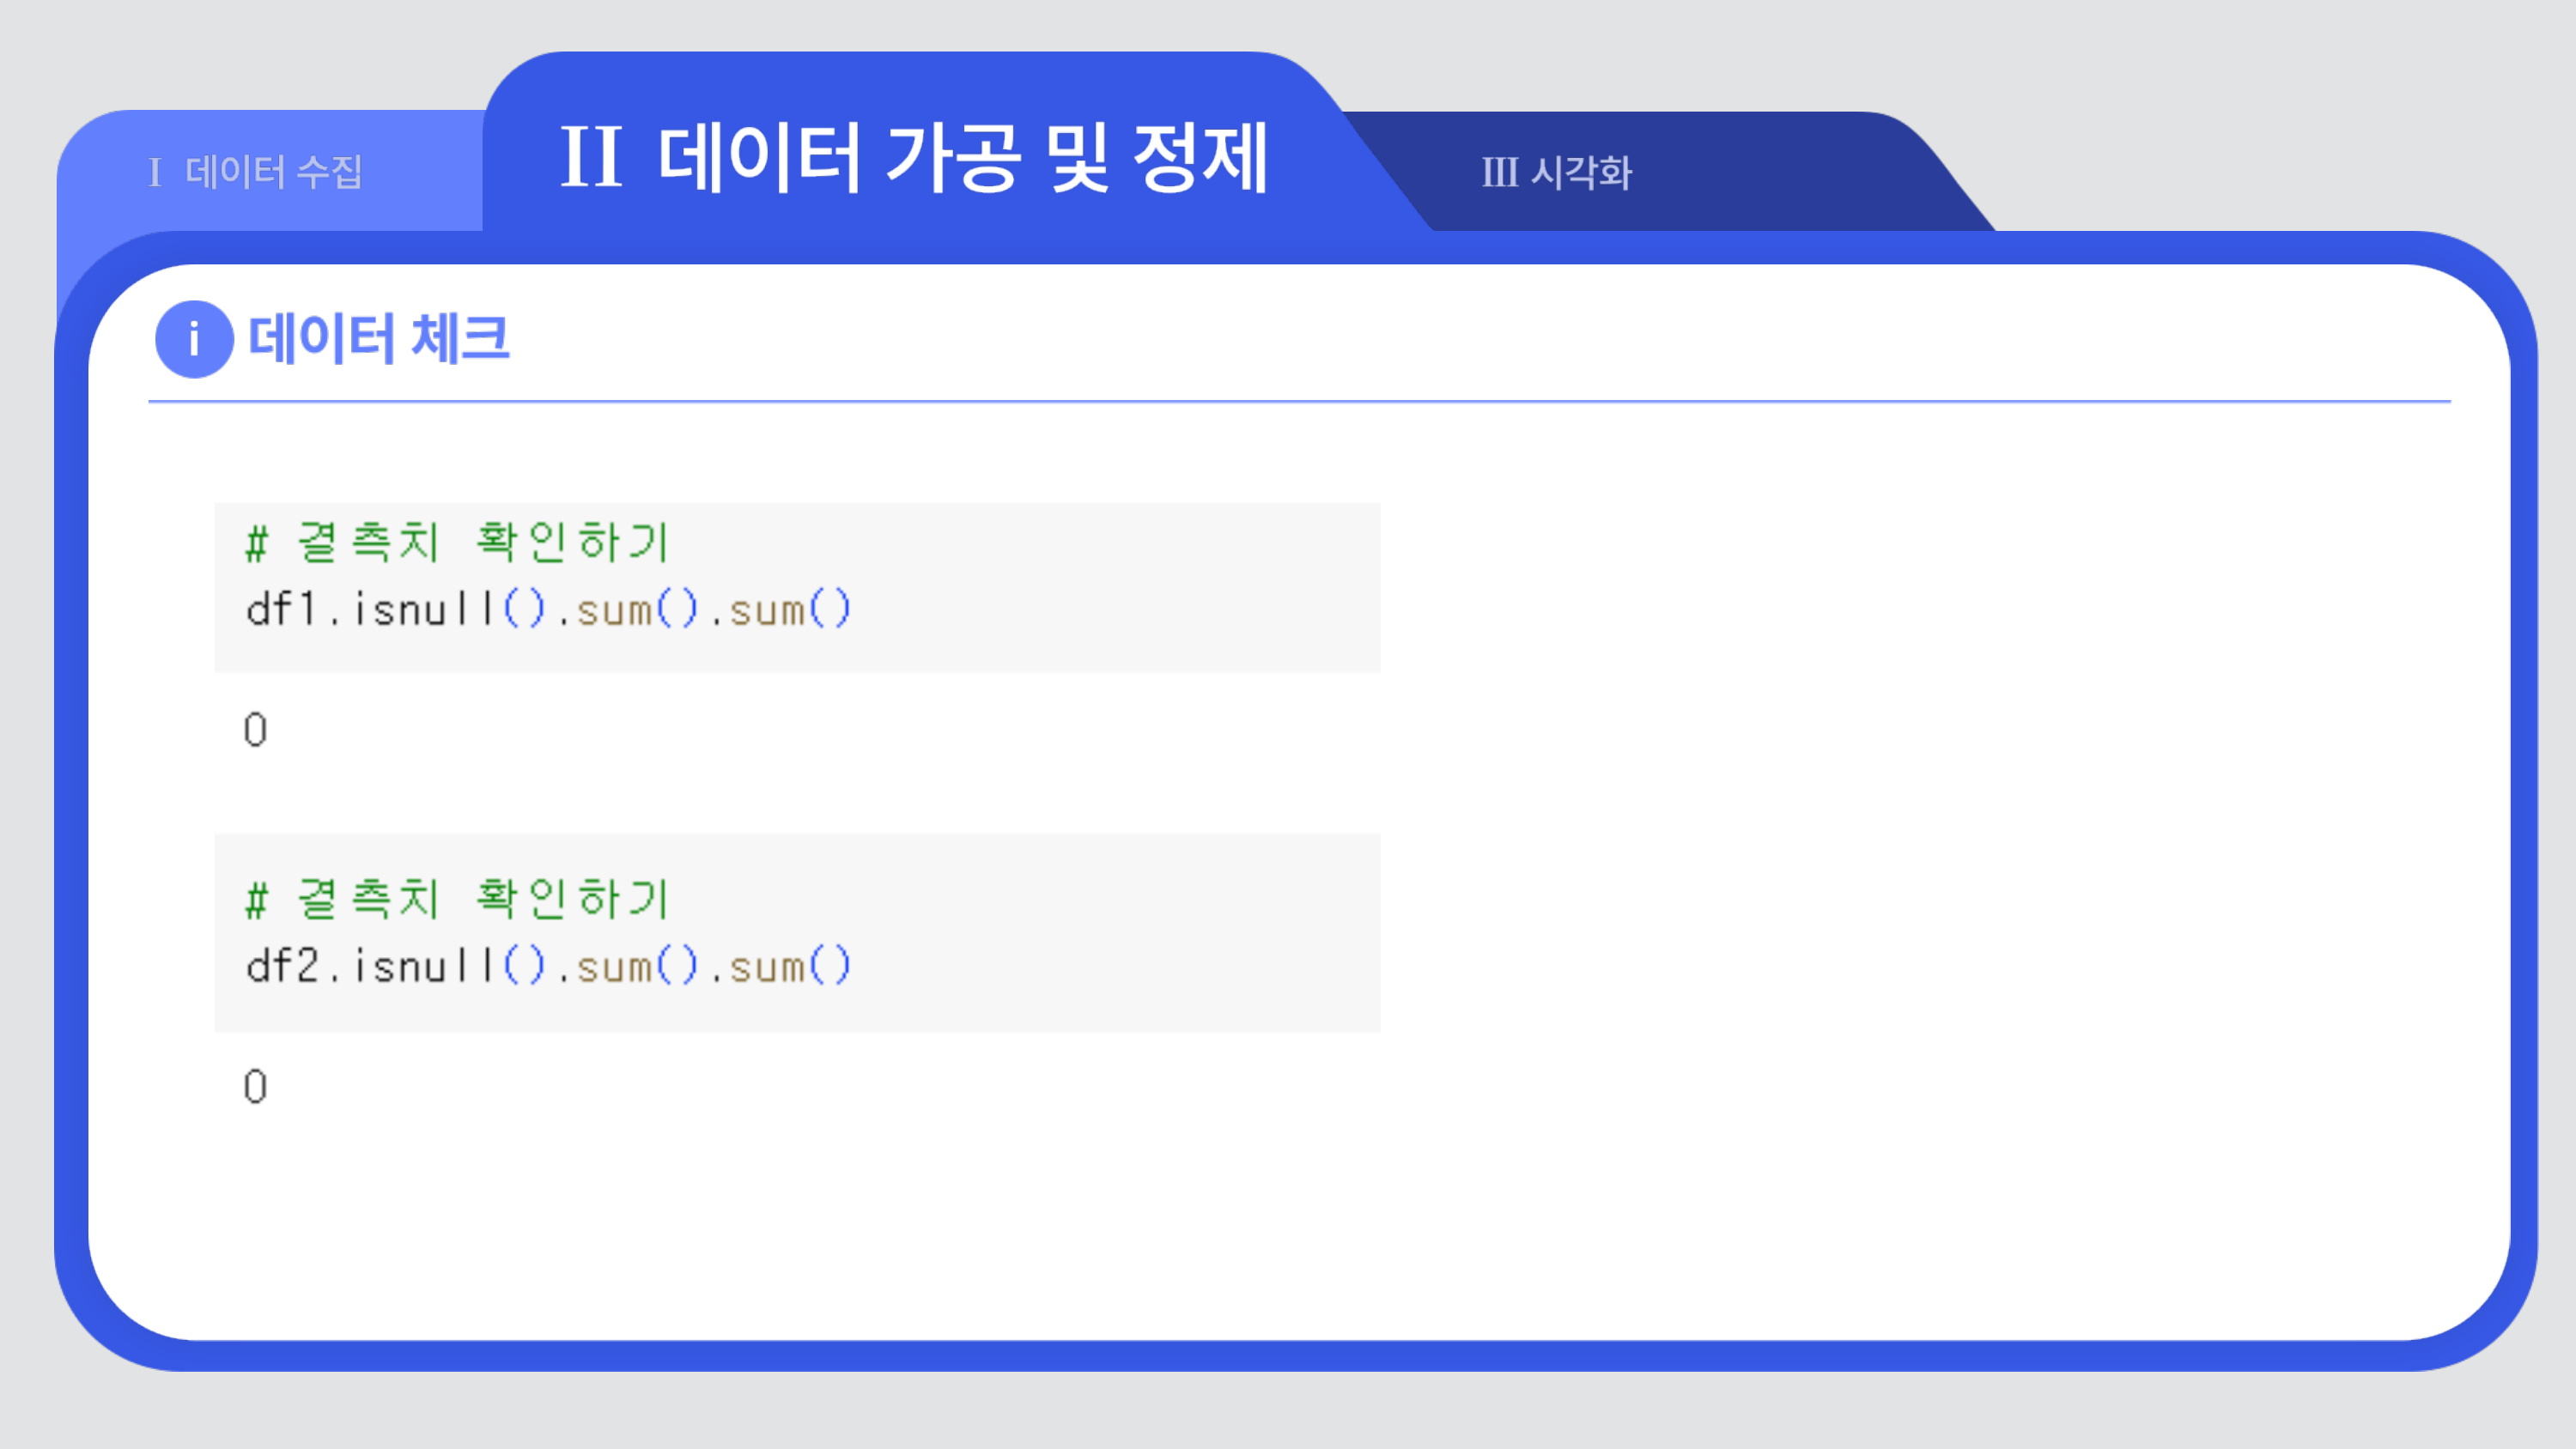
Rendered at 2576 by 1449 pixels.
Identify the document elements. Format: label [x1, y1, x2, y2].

text_box [482, 52, 1490, 228]
text_box [1494, 112, 2075, 228]
text_box [88, 264, 2511, 1342]
text_box [148, 400, 2452, 404]
text_box [54, 231, 2539, 1372]
text_box [57, 109, 468, 228]
picture [0, 0, 2576, 1449]
text_box [215, 503, 1381, 1137]
